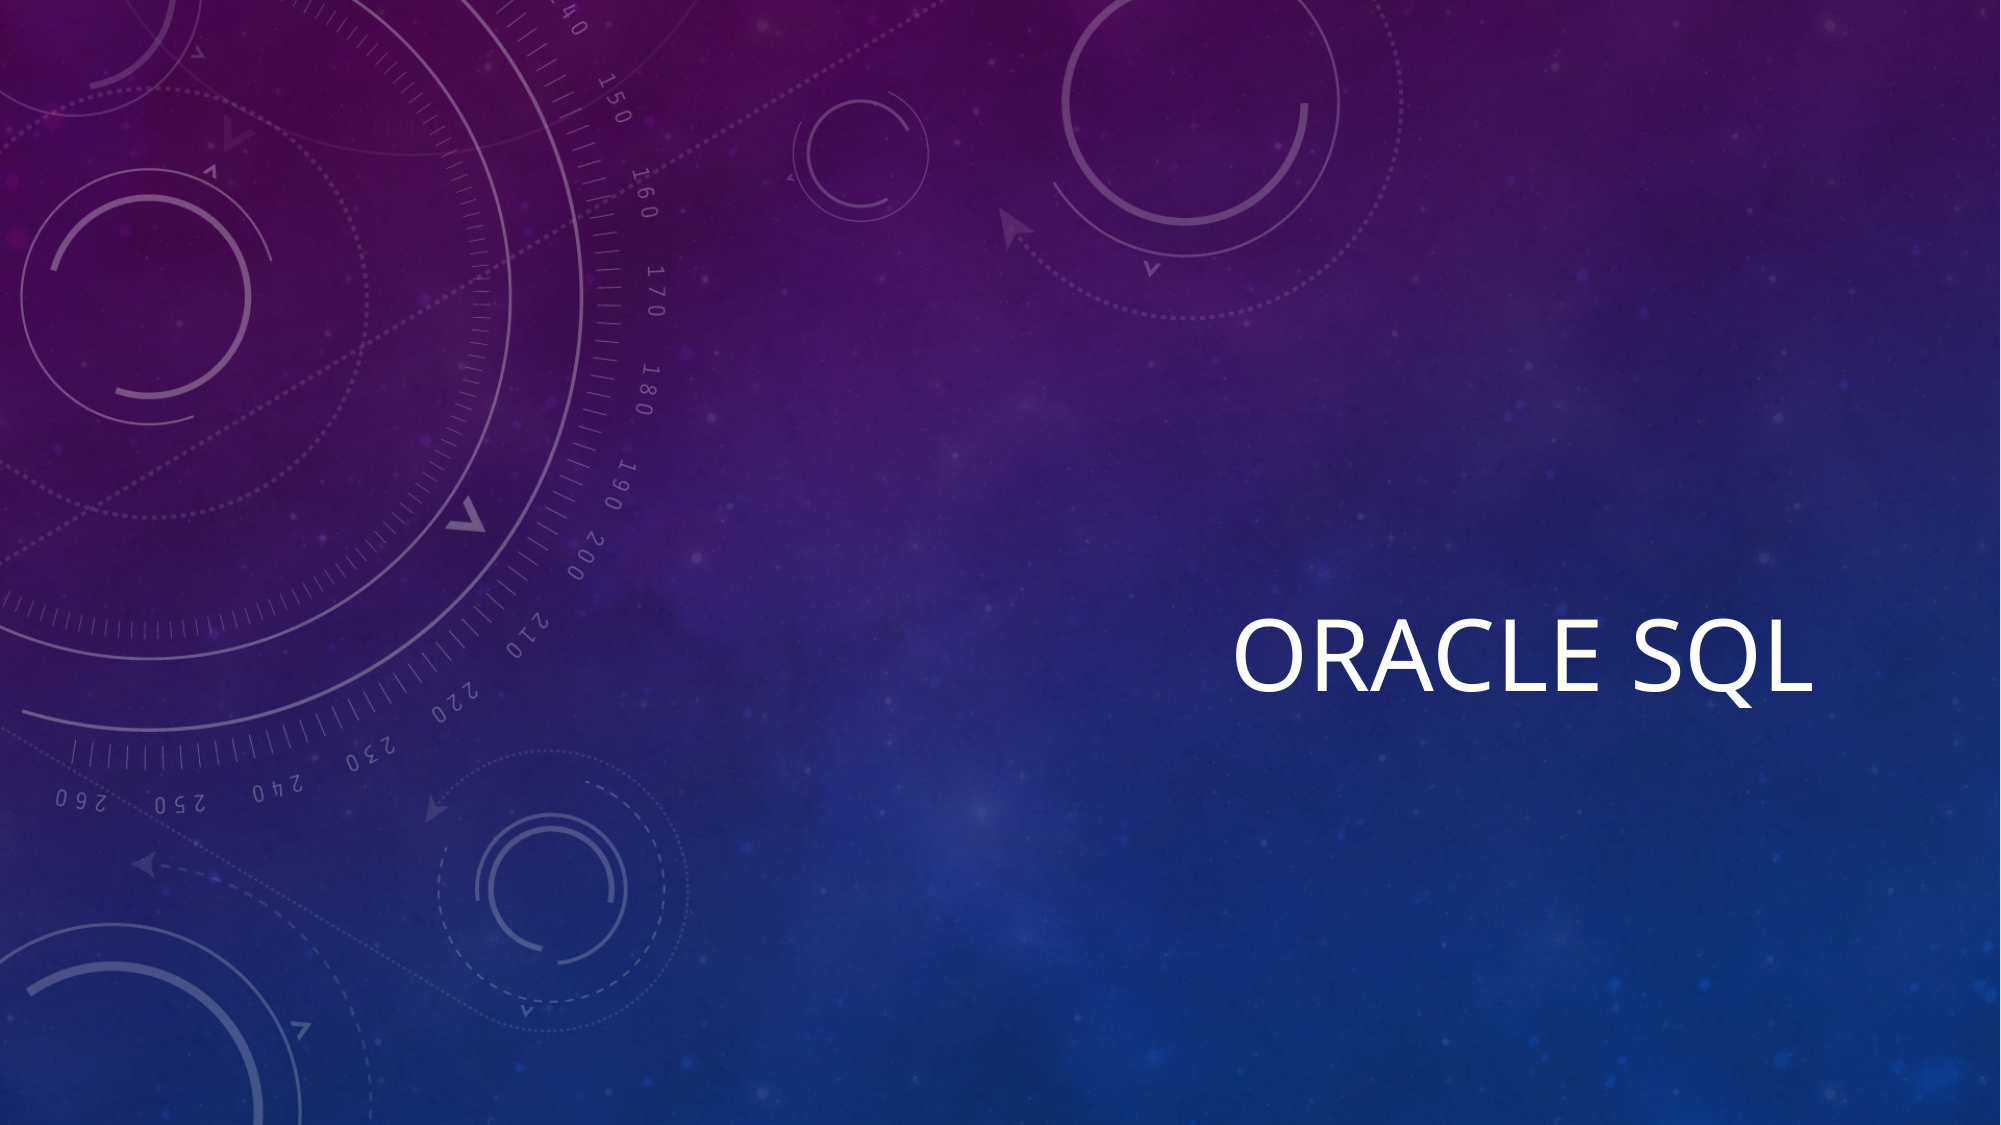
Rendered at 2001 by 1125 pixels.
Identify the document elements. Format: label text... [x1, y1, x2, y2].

picture [0, 0, 2001, 1125]
title Oracle SQL [650, 322, 1831, 720]
